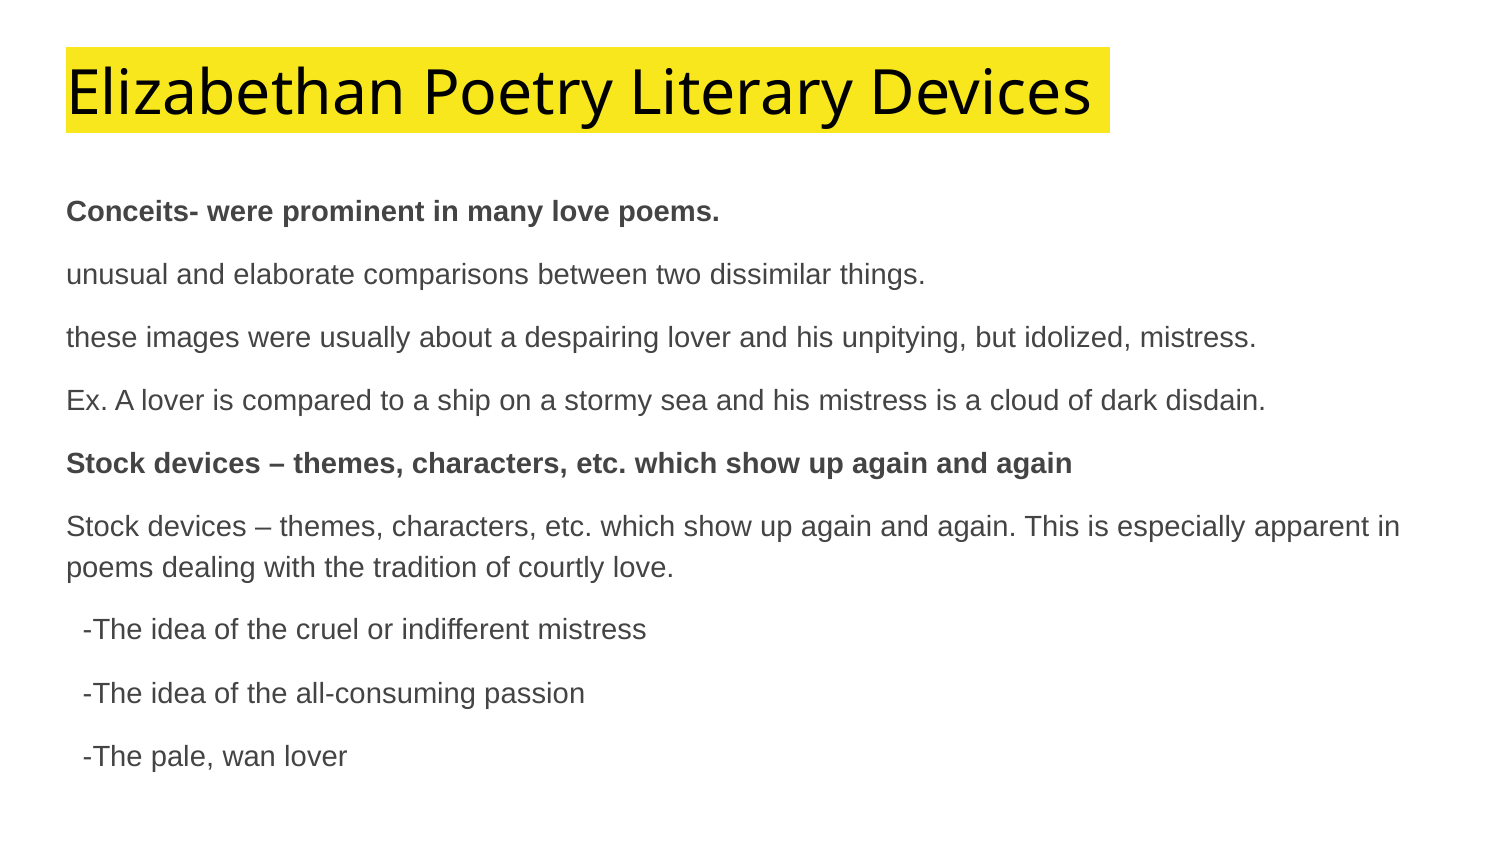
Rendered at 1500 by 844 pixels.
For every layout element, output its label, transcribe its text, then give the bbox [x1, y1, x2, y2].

list Conceits- were prominent in many love poems. unusual and elaborate comparisons between two dissimilar things. these images were usually about a despairing lover and his unpitying, but idolized, mistress. Ex. A lover is compared to a ship on a stormy sea and his mistress is a cloud of dark disdain. Stock devices – themes, characters, etc. which show up again and again Stock devices – themes, characters, etc. which show up again and again. This is especially apparent in poems dealing with the tradition of courtly love. -The idea of the cruel or indifferent mistress -The idea of the all-consuming passion -The pale, wan lover [51, 172, 1449, 800]
title Elizabethan Poetry Literary Devices [51, 36, 1449, 131]
